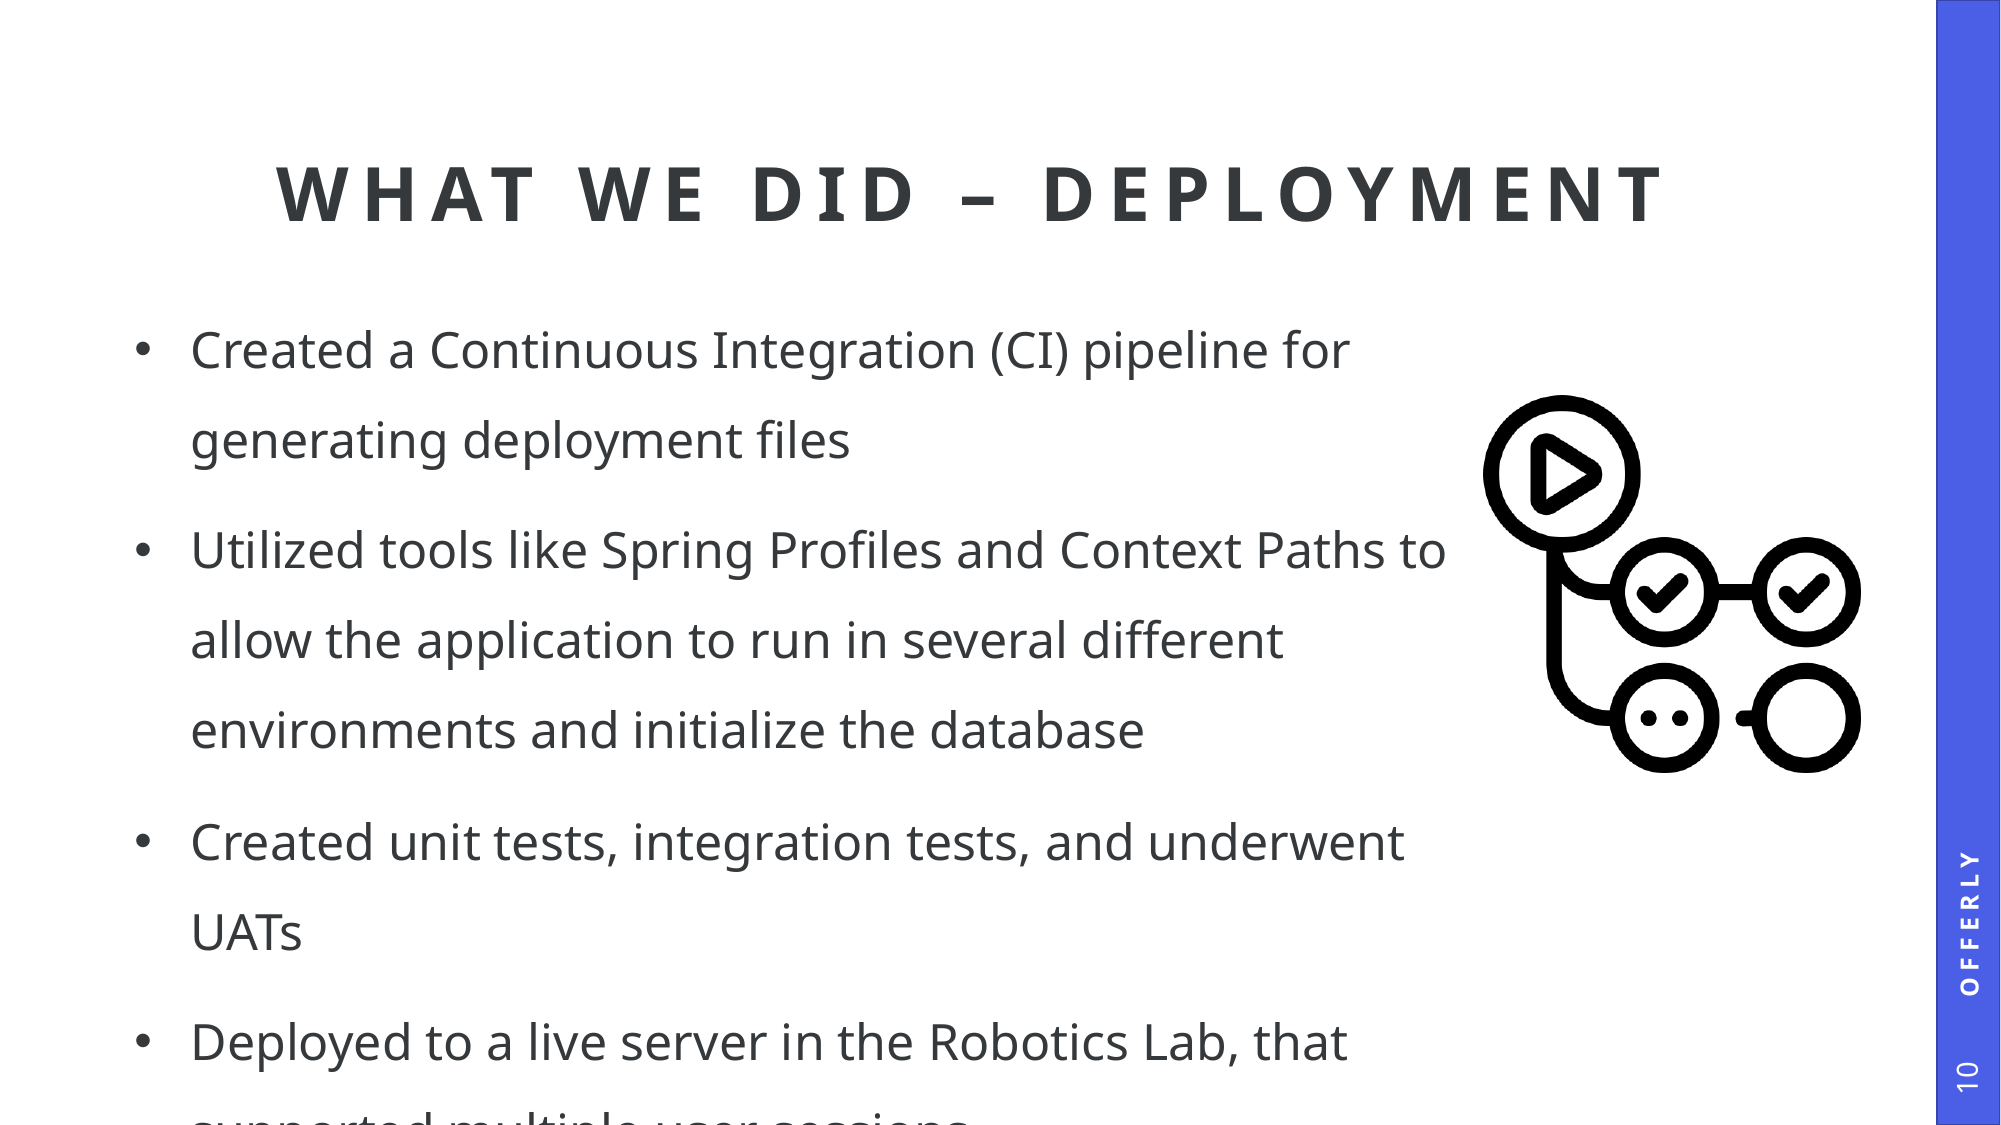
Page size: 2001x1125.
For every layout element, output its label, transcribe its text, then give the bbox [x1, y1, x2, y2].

title What we did – Deployment [139, 143, 1800, 251]
footer offerly [1937, 0, 2000, 1032]
picture [1483, 395, 1861, 773]
slide_number 10 [1937, 1032, 2000, 1125]
list Created a Continuous Integration (CI) pipeline for generating deployment files Utilized tools like Spring Profiles and Context Paths to allow the application to run in several different environments and initialize the database Created unit tests, integration tests, and underwent UATs Deployed to a live server in the Robotics Lab, that supported multiple user sessions [134, 288, 1484, 1058]
